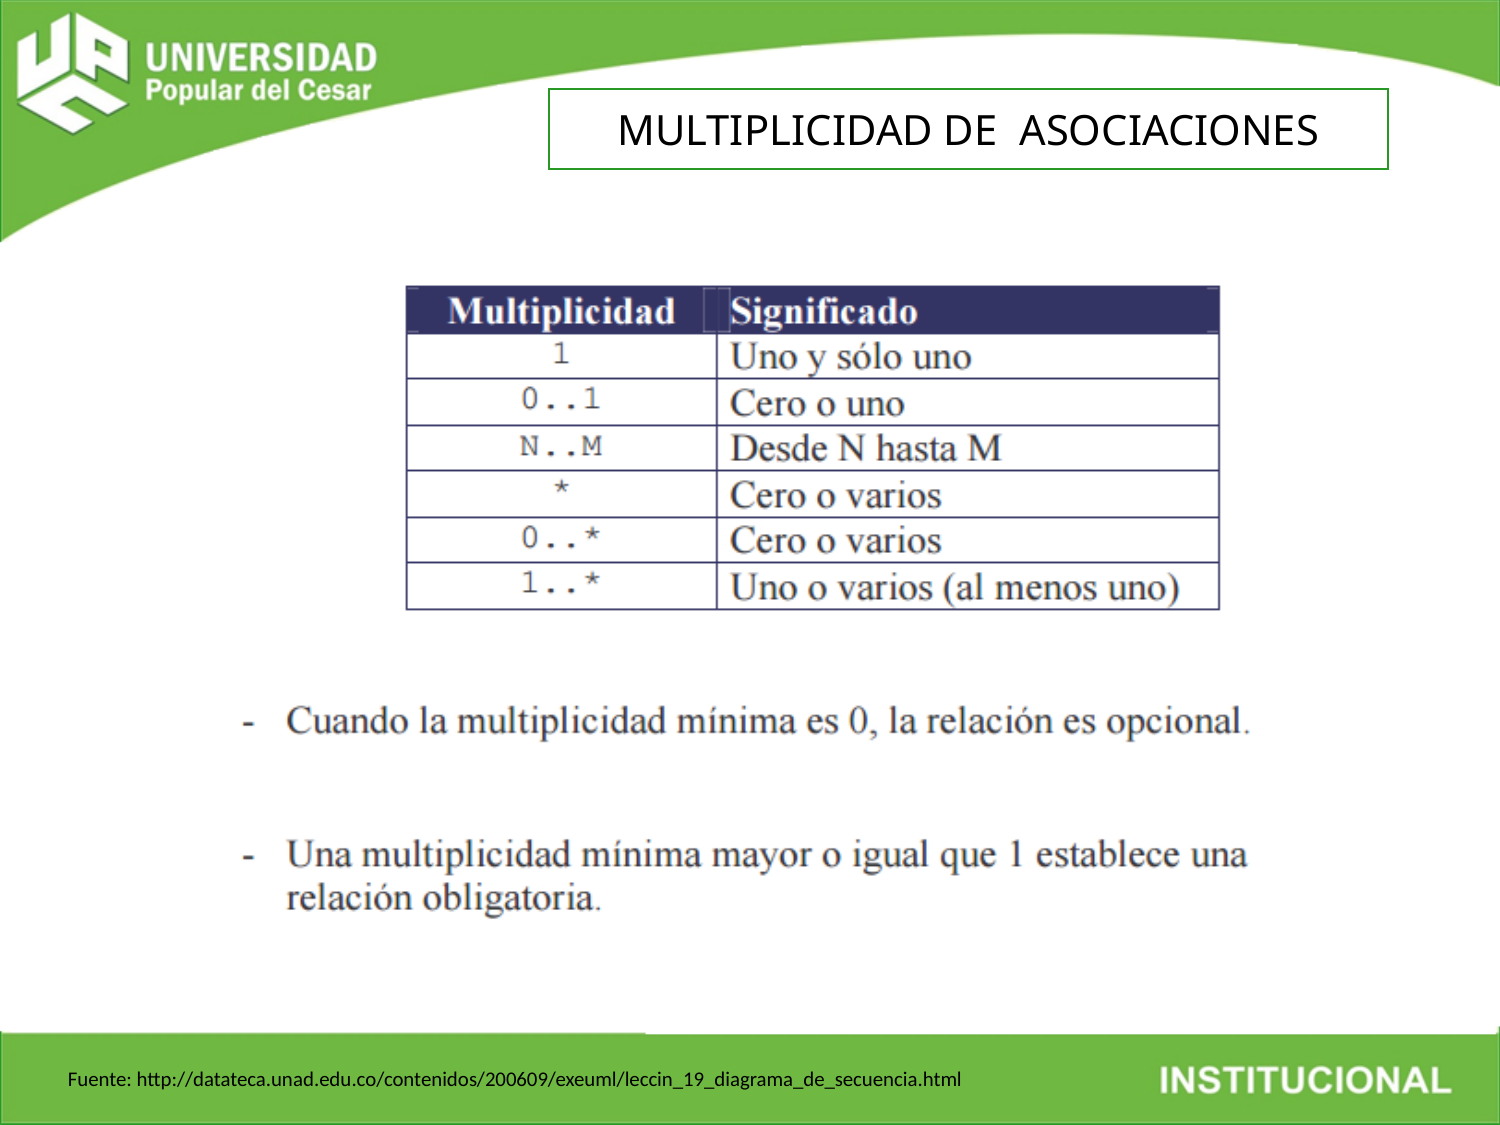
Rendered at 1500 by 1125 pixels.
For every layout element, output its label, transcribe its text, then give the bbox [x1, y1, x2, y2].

text_box Fuente: http://datateca.unad.edu.co/contenidos/200609/exeuml/leccin_19_diagrama_de_secuencia.html [53, 1058, 1412, 1099]
text_box MULTIPLICIDAD DE ASOCIACIONES [549, 88, 1388, 170]
picture [0, 0, 1500, 1125]
